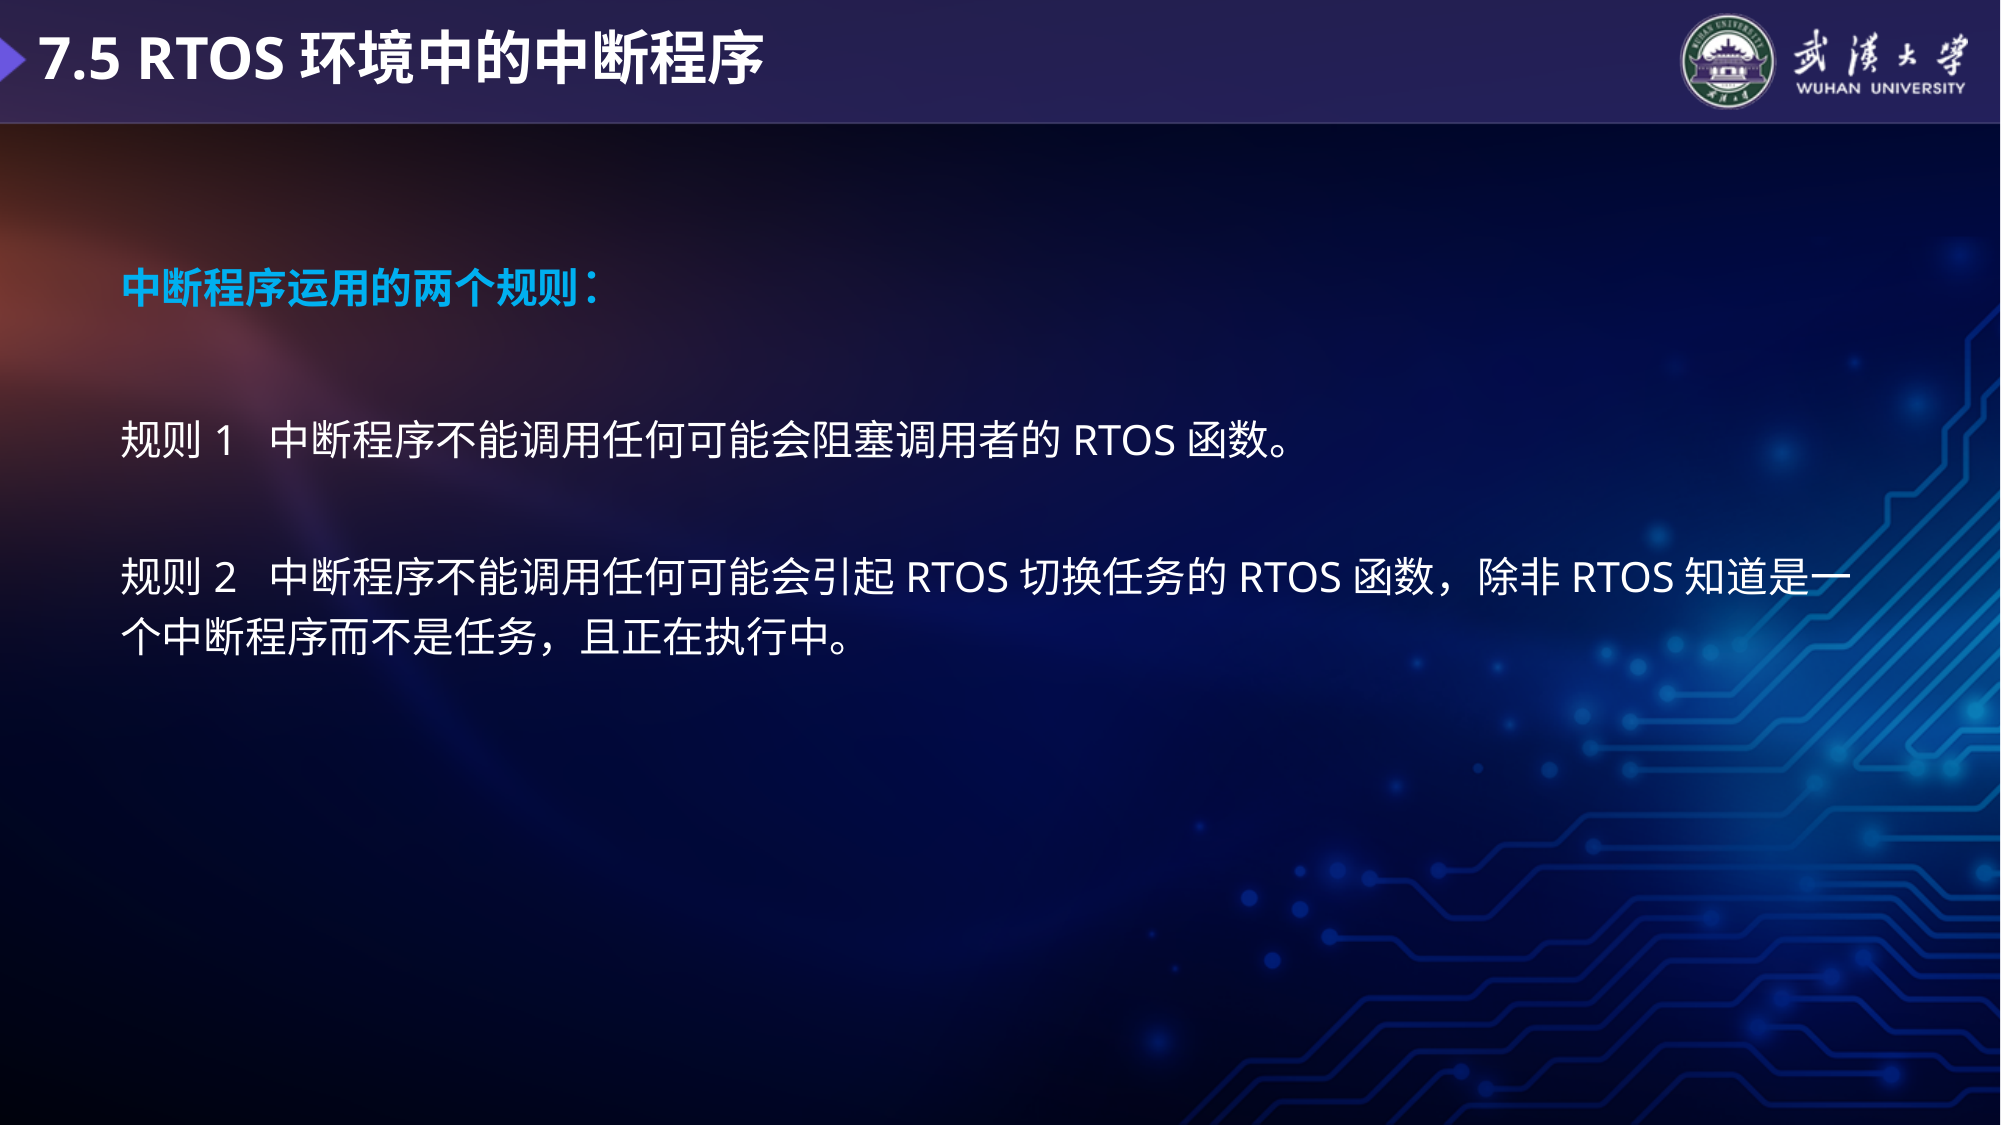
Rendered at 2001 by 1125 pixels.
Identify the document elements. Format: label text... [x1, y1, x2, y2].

text_box 中断程序运用的两个规则： 规则1 中断程序不能调用任何可能会阻塞调用者的RTOS函数。 规则2 中断程序不能调用任何可能会引起RTOS切换任务的RTOS函数，除非RTOS知道是一个中断程序而不是任务，且正在执行中。 [105, 234, 1881, 668]
picture [0, 0, 2001, 1125]
title 7.5 RTOS环境中的中断程序 [23, 0, 1364, 122]
